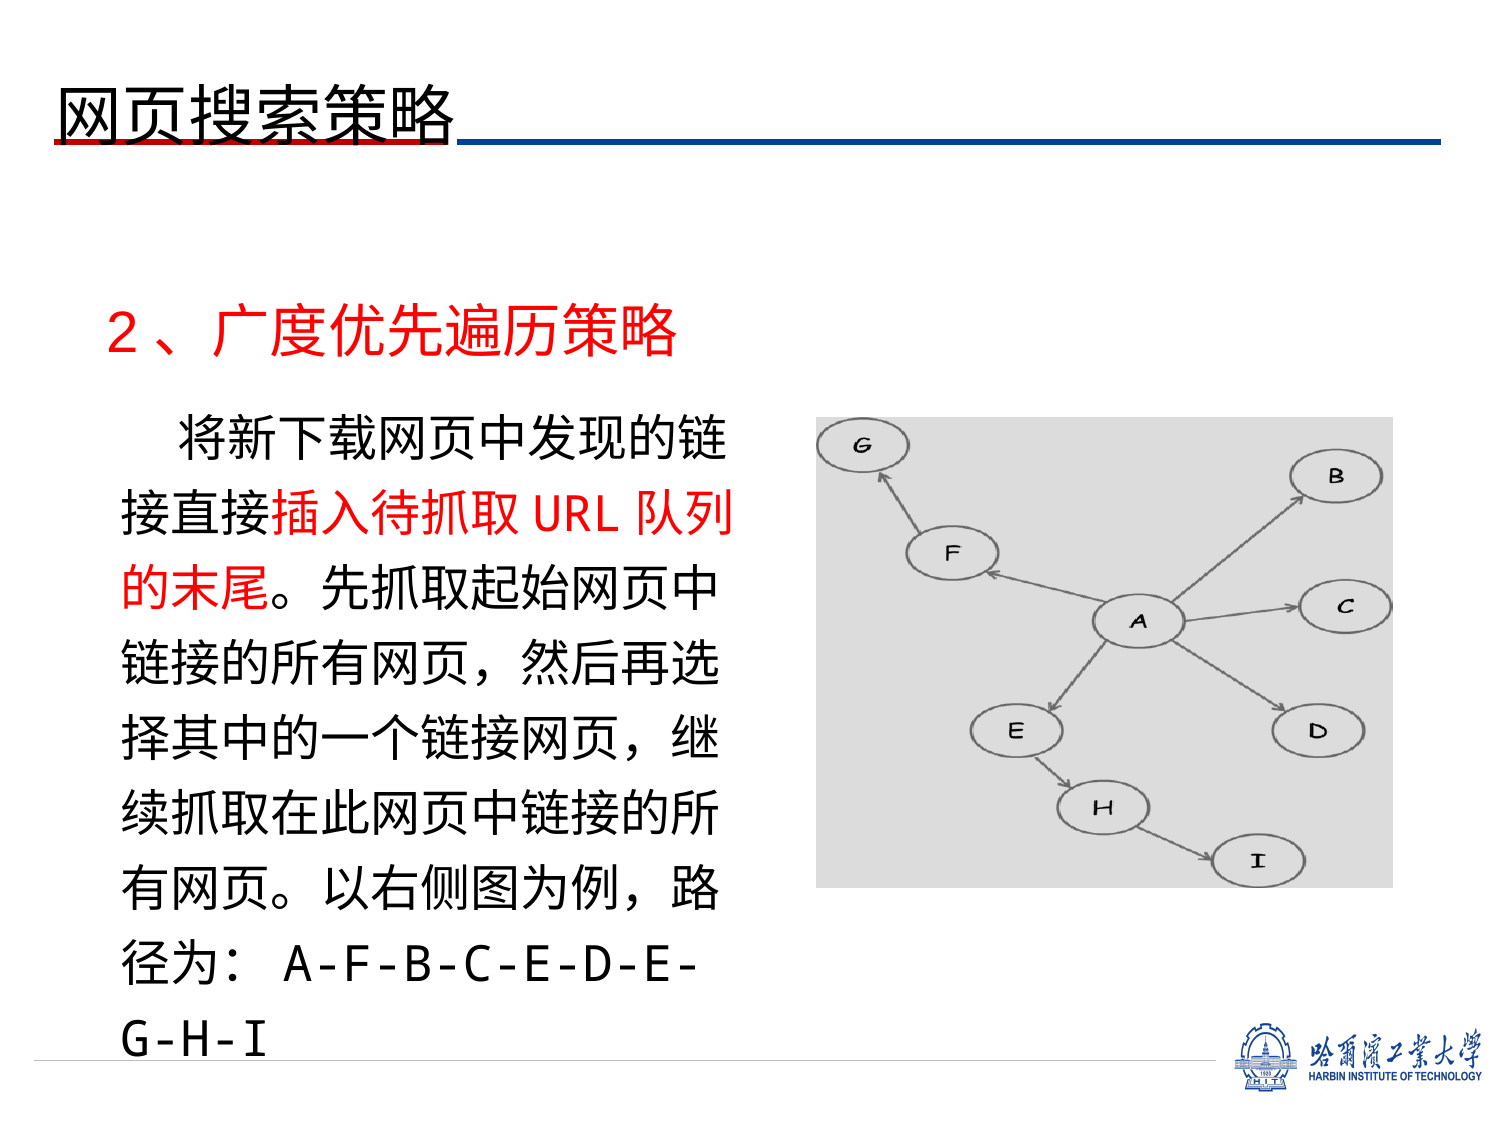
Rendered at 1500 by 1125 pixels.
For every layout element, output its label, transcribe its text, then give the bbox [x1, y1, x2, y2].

slide_number [1059, 1042, 1397, 1103]
picture [816, 418, 1393, 889]
picture [1204, 1023, 1482, 1094]
title 网页搜索策略 [40, 37, 1460, 163]
text_box 2、广度优先遍历策略 [92, 272, 842, 372]
text_box 将新下载网页中发现的链接直接插入待抓取URL队列的末尾。先抓取起始网页中链接的所有网页，然后再选择其中的一个链接网页，继续抓取在此网页中链接的所有网页。以右侧图为例，路径为：A-F-B-C-E-D-E-G-H-I [105, 384, 750, 1074]
